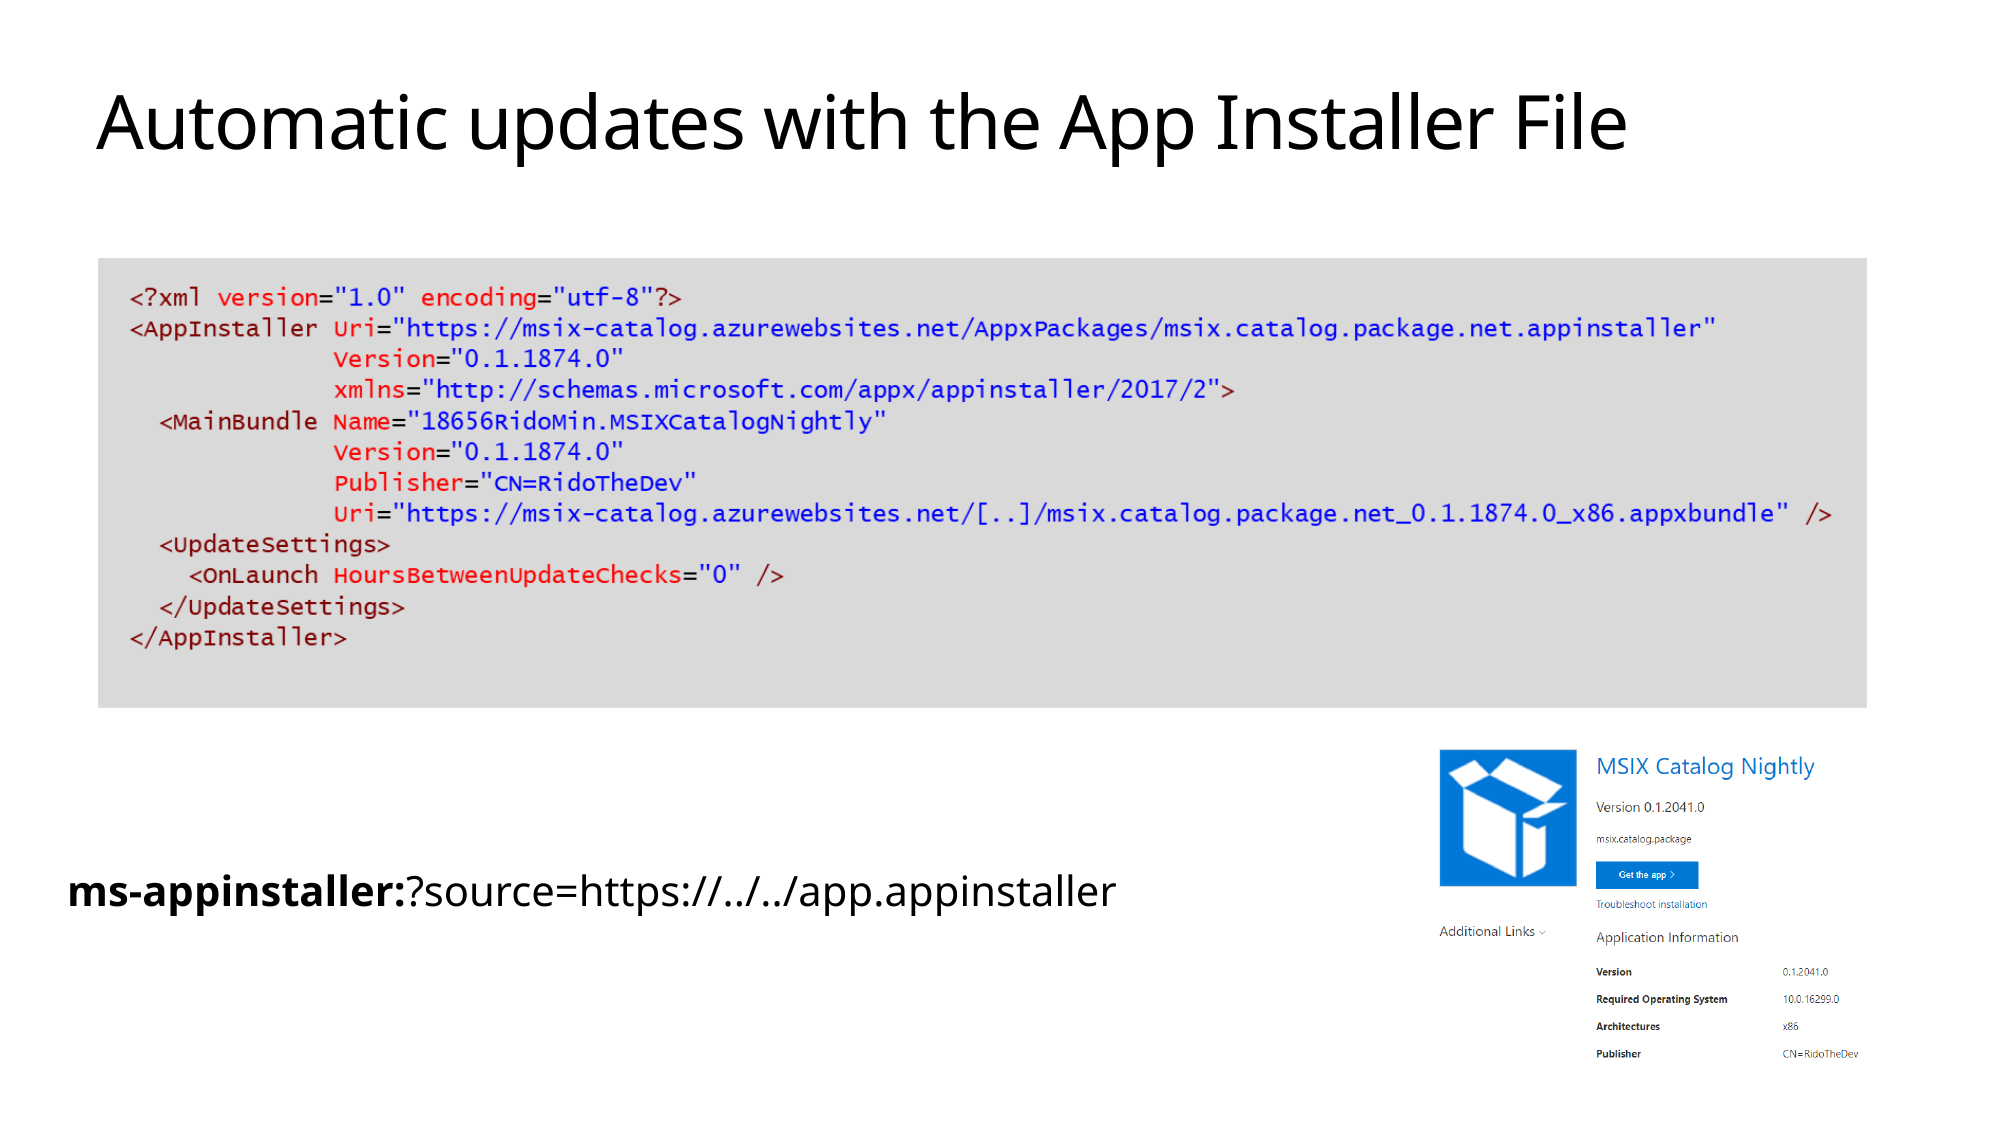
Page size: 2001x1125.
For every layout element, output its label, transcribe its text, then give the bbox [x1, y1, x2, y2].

text_box ms-appinstaller:?source=https://../../app.appinstaller [67, 864, 1118, 915]
picture [1420, 720, 1913, 1100]
title Automatic updates with the App Installer File [96, 75, 1904, 166]
picture [96, 256, 1870, 710]
